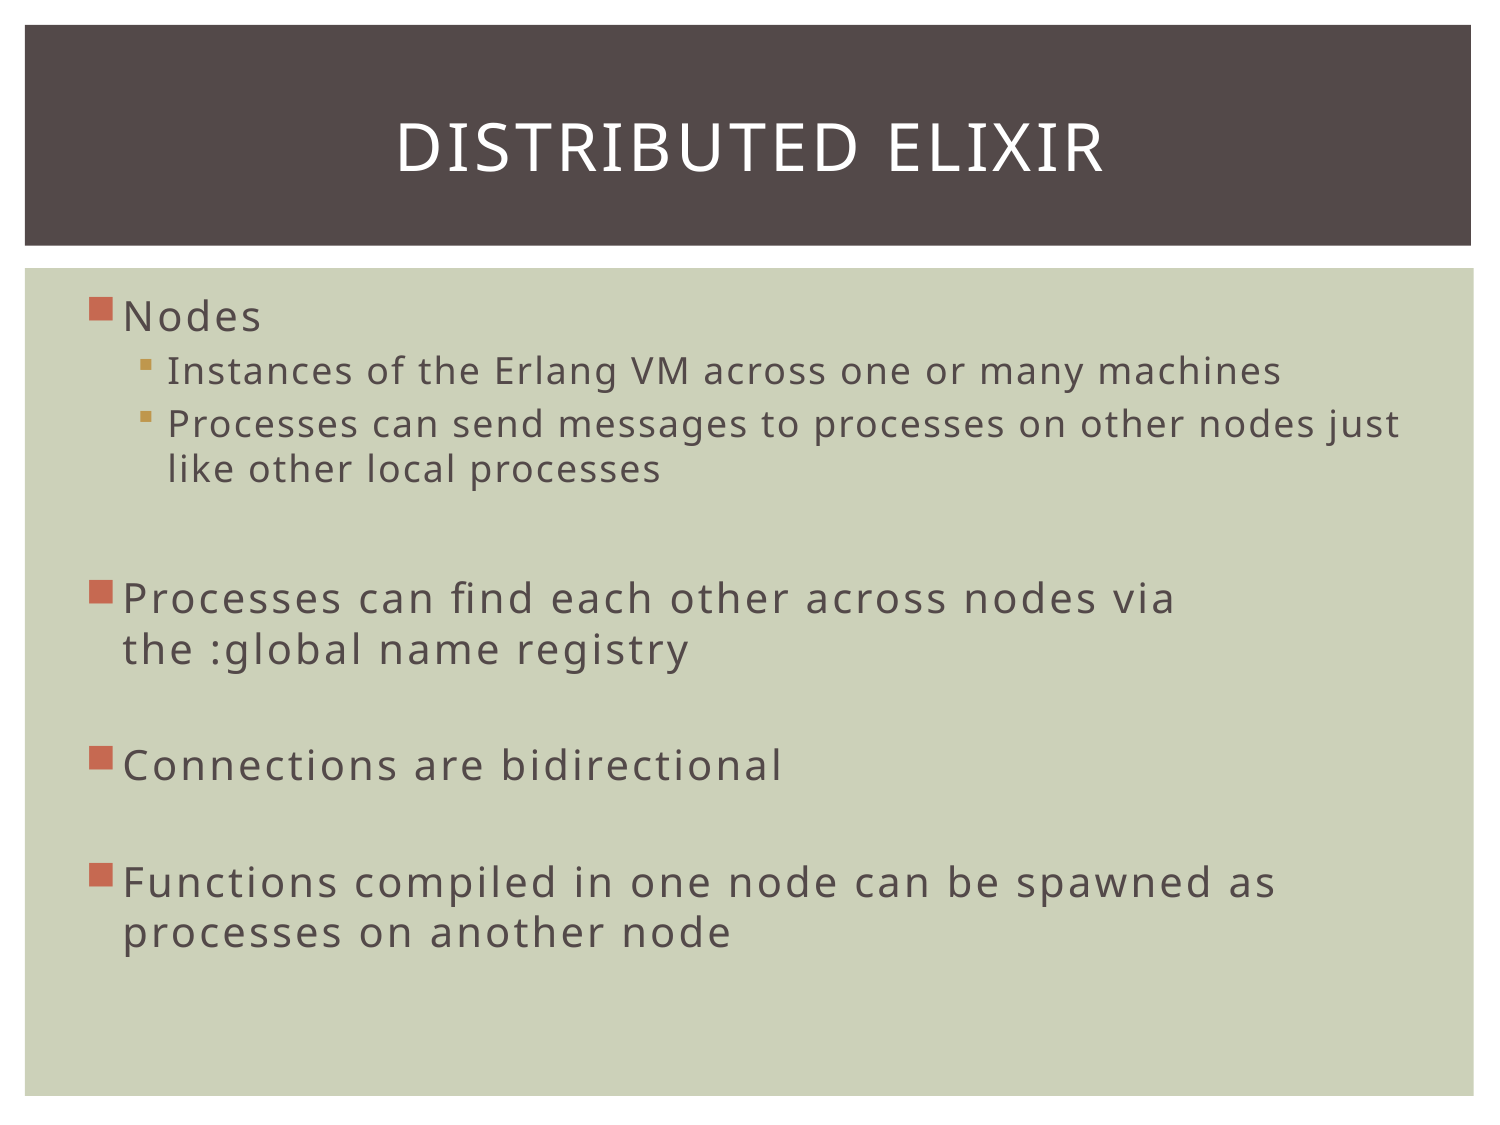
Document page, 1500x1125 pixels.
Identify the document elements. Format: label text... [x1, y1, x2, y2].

title DISTRIBUTED ELIXIR [62, 58, 1438, 232]
list Nodes Instances of the Erlang VM across one or many machines Processes can send messages to processes on other nodes just like other local processes Processes can find each other across nodes via the :global name registry Connections are bidirectional Functions compiled in one node can be spawned as processes on another node [62, 281, 1442, 1005]
